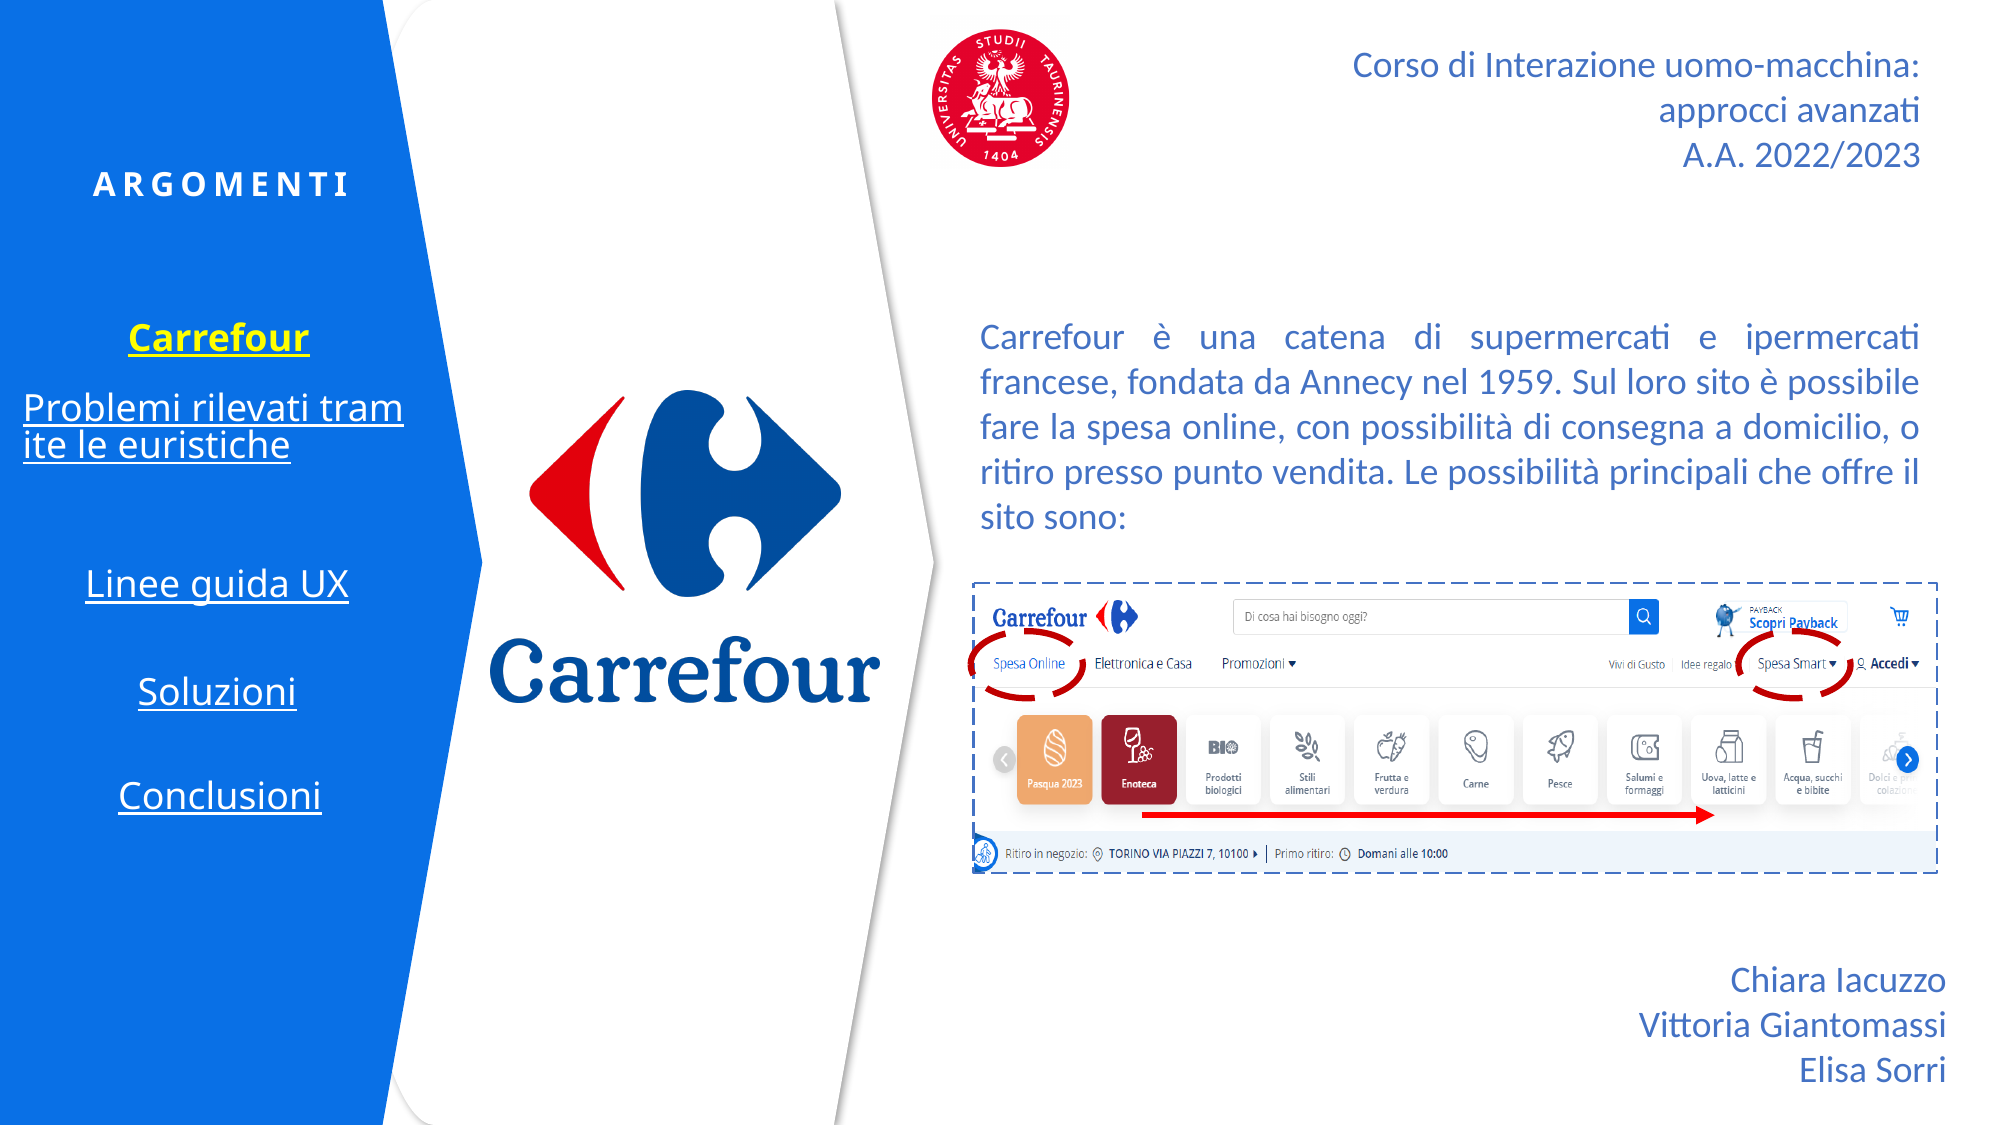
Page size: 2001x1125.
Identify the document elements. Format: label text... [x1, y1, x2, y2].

picture [930, 15, 1070, 169]
picture [490, 390, 880, 703]
text_box Chiara Iacuzzo Vittoria Giantomassi Elisa Sorri [1572, 947, 1962, 1097]
text_box Carrefour è una catena di supermercati e ipermercati francese, fondata da Annecy nel 1959. Sul loro sito è possibile fare la spesa online, con possibilità di consegna a domicilio, o ritiro presso punto vendita. Le possibilità principali che offre il sito sono: [965, 304, 1936, 545]
text_box [489, 0, 935, 1125]
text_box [0, 0, 489, 1125]
text_box [970, 653, 974, 676]
picture [974, 584, 1936, 872]
text_box Corso di Interazione uomo-macchina: approcci avanzati A.A. 2022/2023 [1298, 33, 1936, 183]
